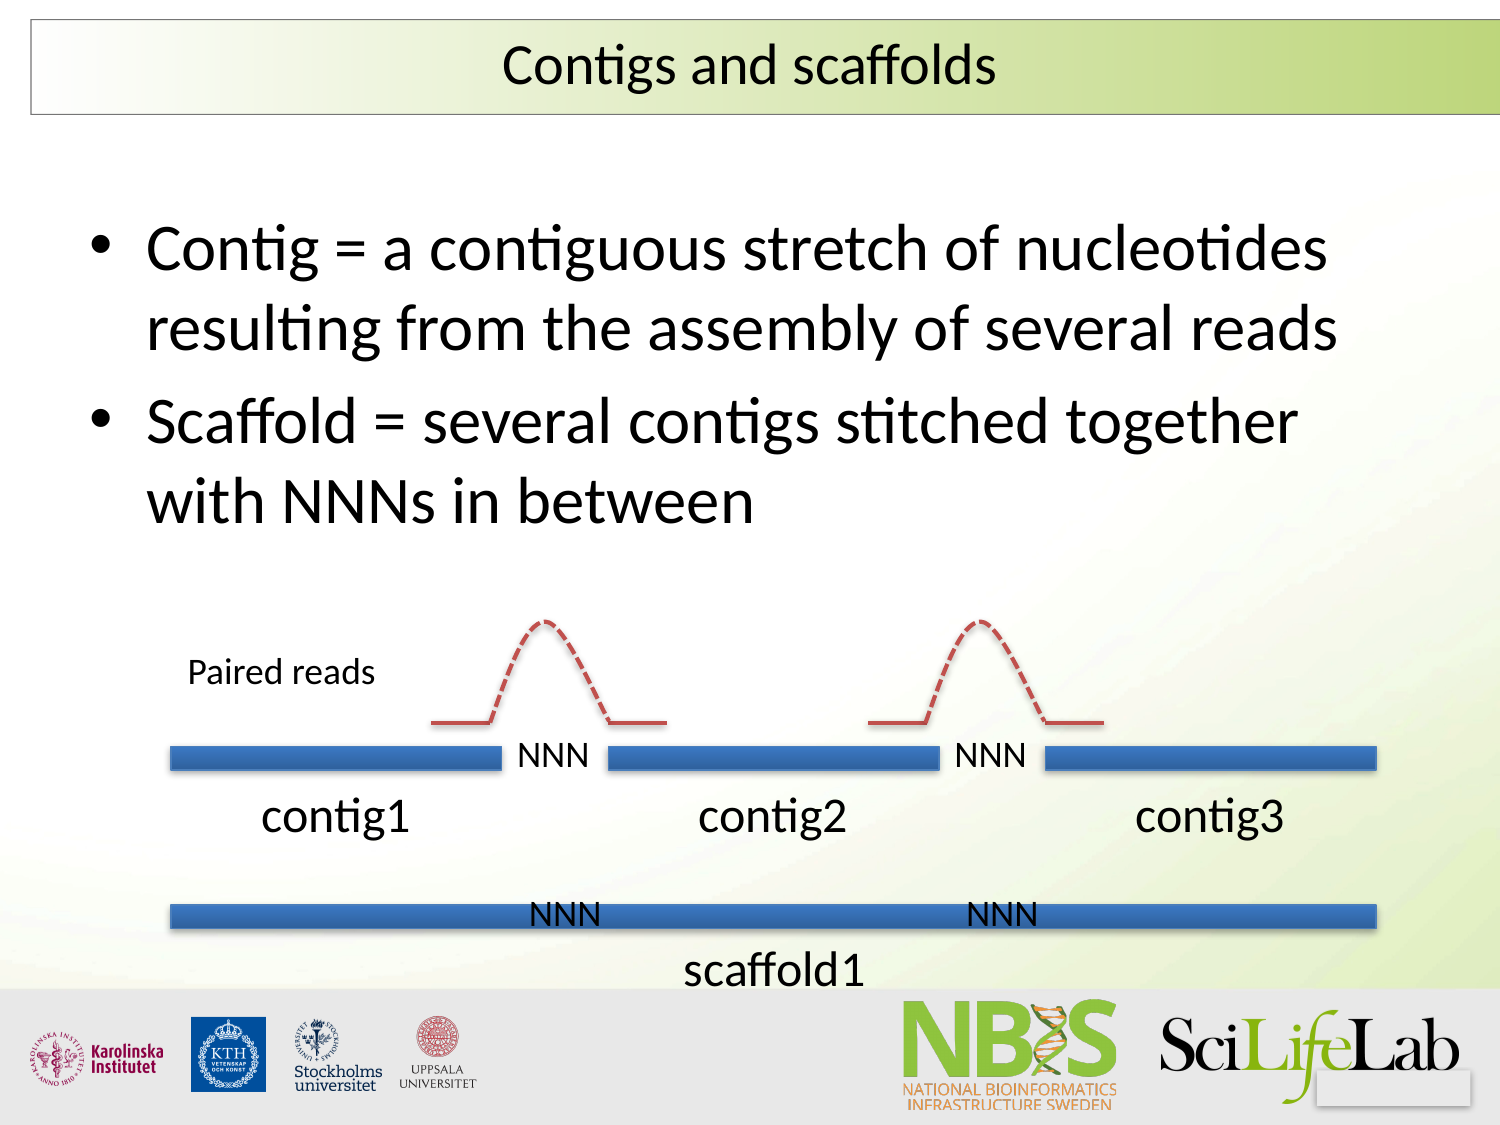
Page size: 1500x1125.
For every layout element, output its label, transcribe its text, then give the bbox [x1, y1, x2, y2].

text_box NNN [951, 881, 1054, 942]
text_box [608, 746, 939, 771]
text_box [170, 746, 502, 771]
picture [0, 0, 1500, 1125]
text_box [617, 904, 951, 929]
text_box NNN [502, 722, 605, 783]
text_box Paired reads [173, 640, 392, 700]
text_box contig2 [684, 774, 864, 850]
text_box scaffold1 [669, 938, 881, 1004]
list Contig = a contiguous stretch of nucleotides resulting from the assembly of several reads Scaffold = several contigs stitched together with NNNs in between [75, 196, 1425, 551]
text_box [1054, 904, 1377, 929]
text_box [1045, 746, 1377, 771]
text_box [923, 619, 1047, 724]
text_box contig3 [1121, 774, 1301, 850]
text_box [170, 904, 514, 929]
text_box NNN [939, 722, 1042, 783]
text_box [488, 619, 611, 724]
title Contigs and scaffolds [75, 19, 1425, 114]
text_box contig1 [246, 774, 426, 850]
text_box NNN [514, 881, 617, 942]
